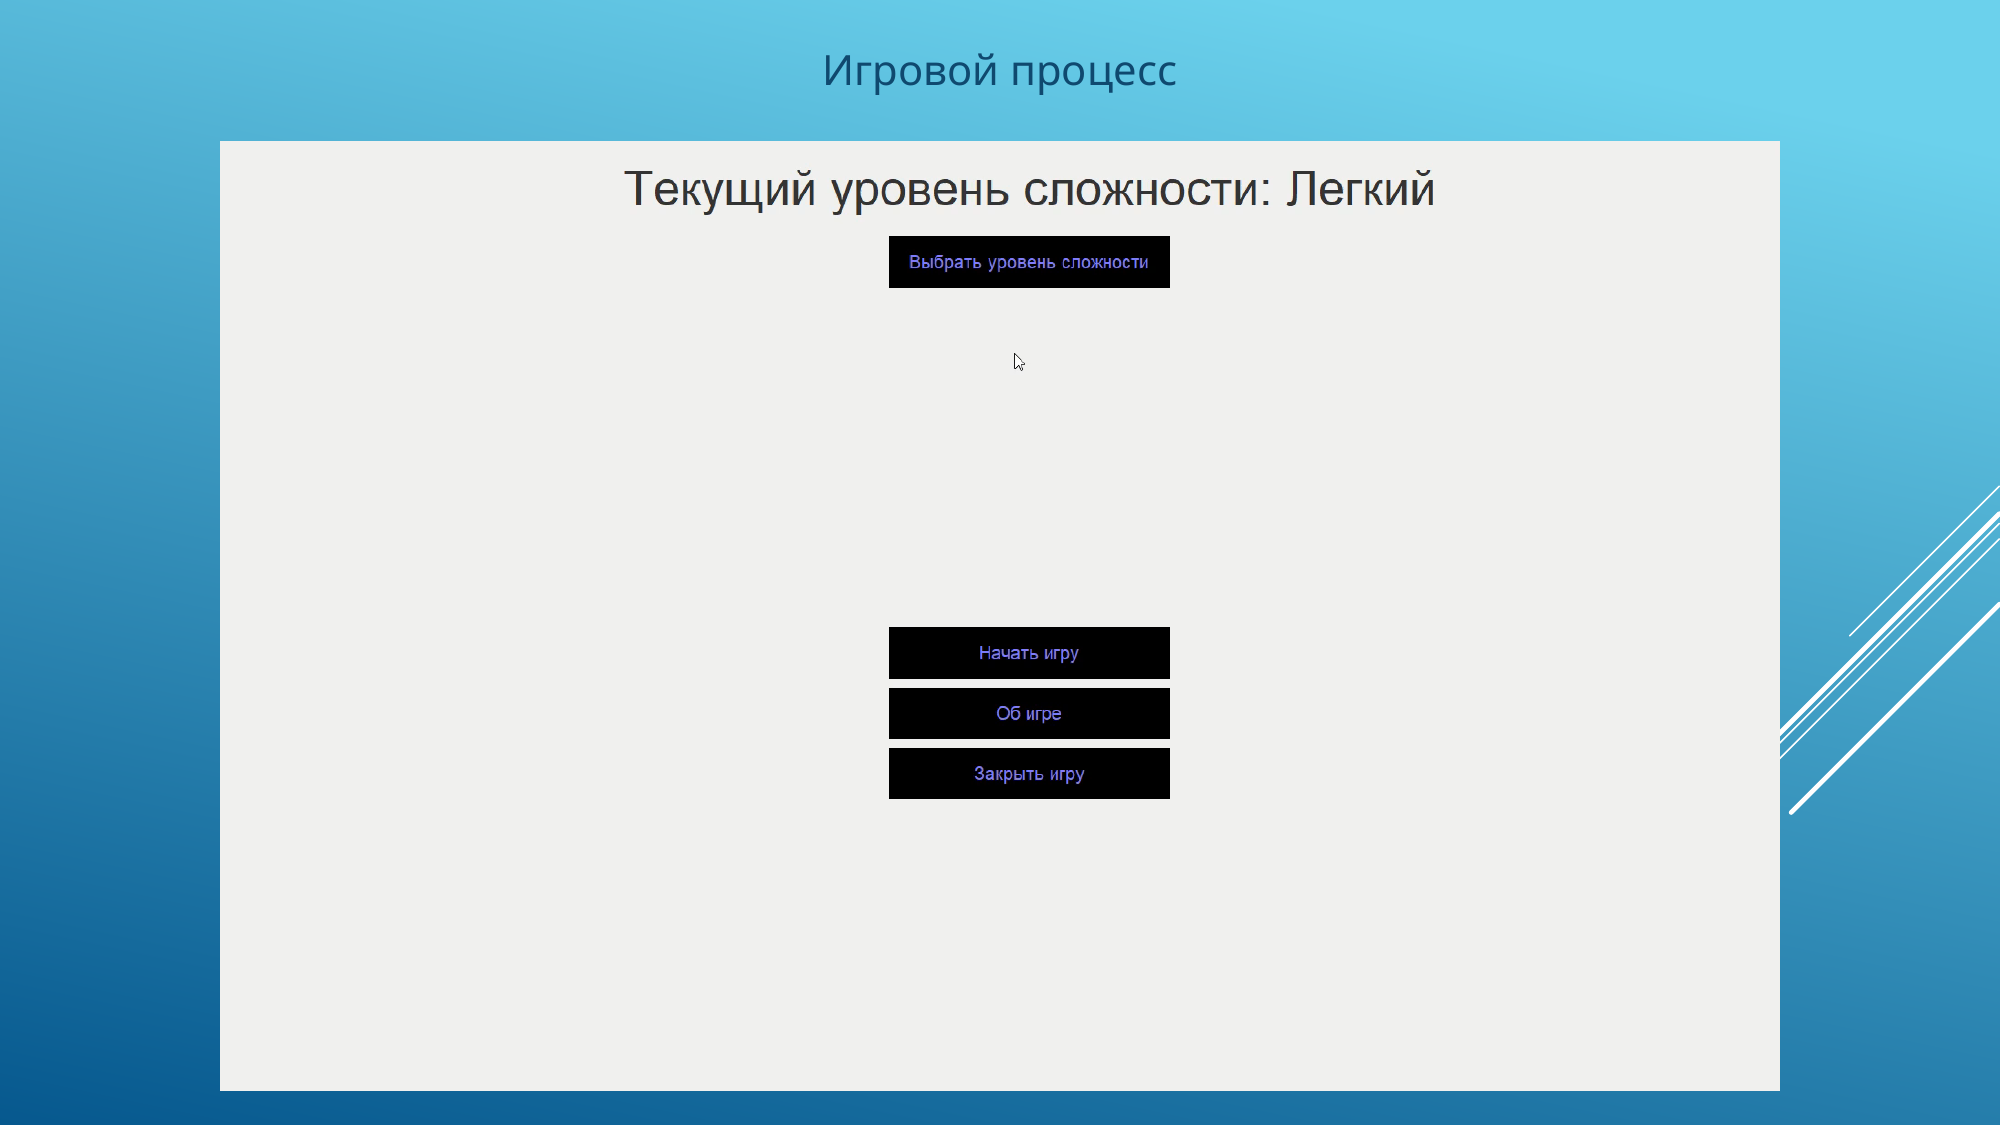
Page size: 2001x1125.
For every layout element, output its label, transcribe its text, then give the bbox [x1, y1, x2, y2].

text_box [219, 140, 1781, 1092]
list Игровой процесс [29, 22, 1971, 115]
